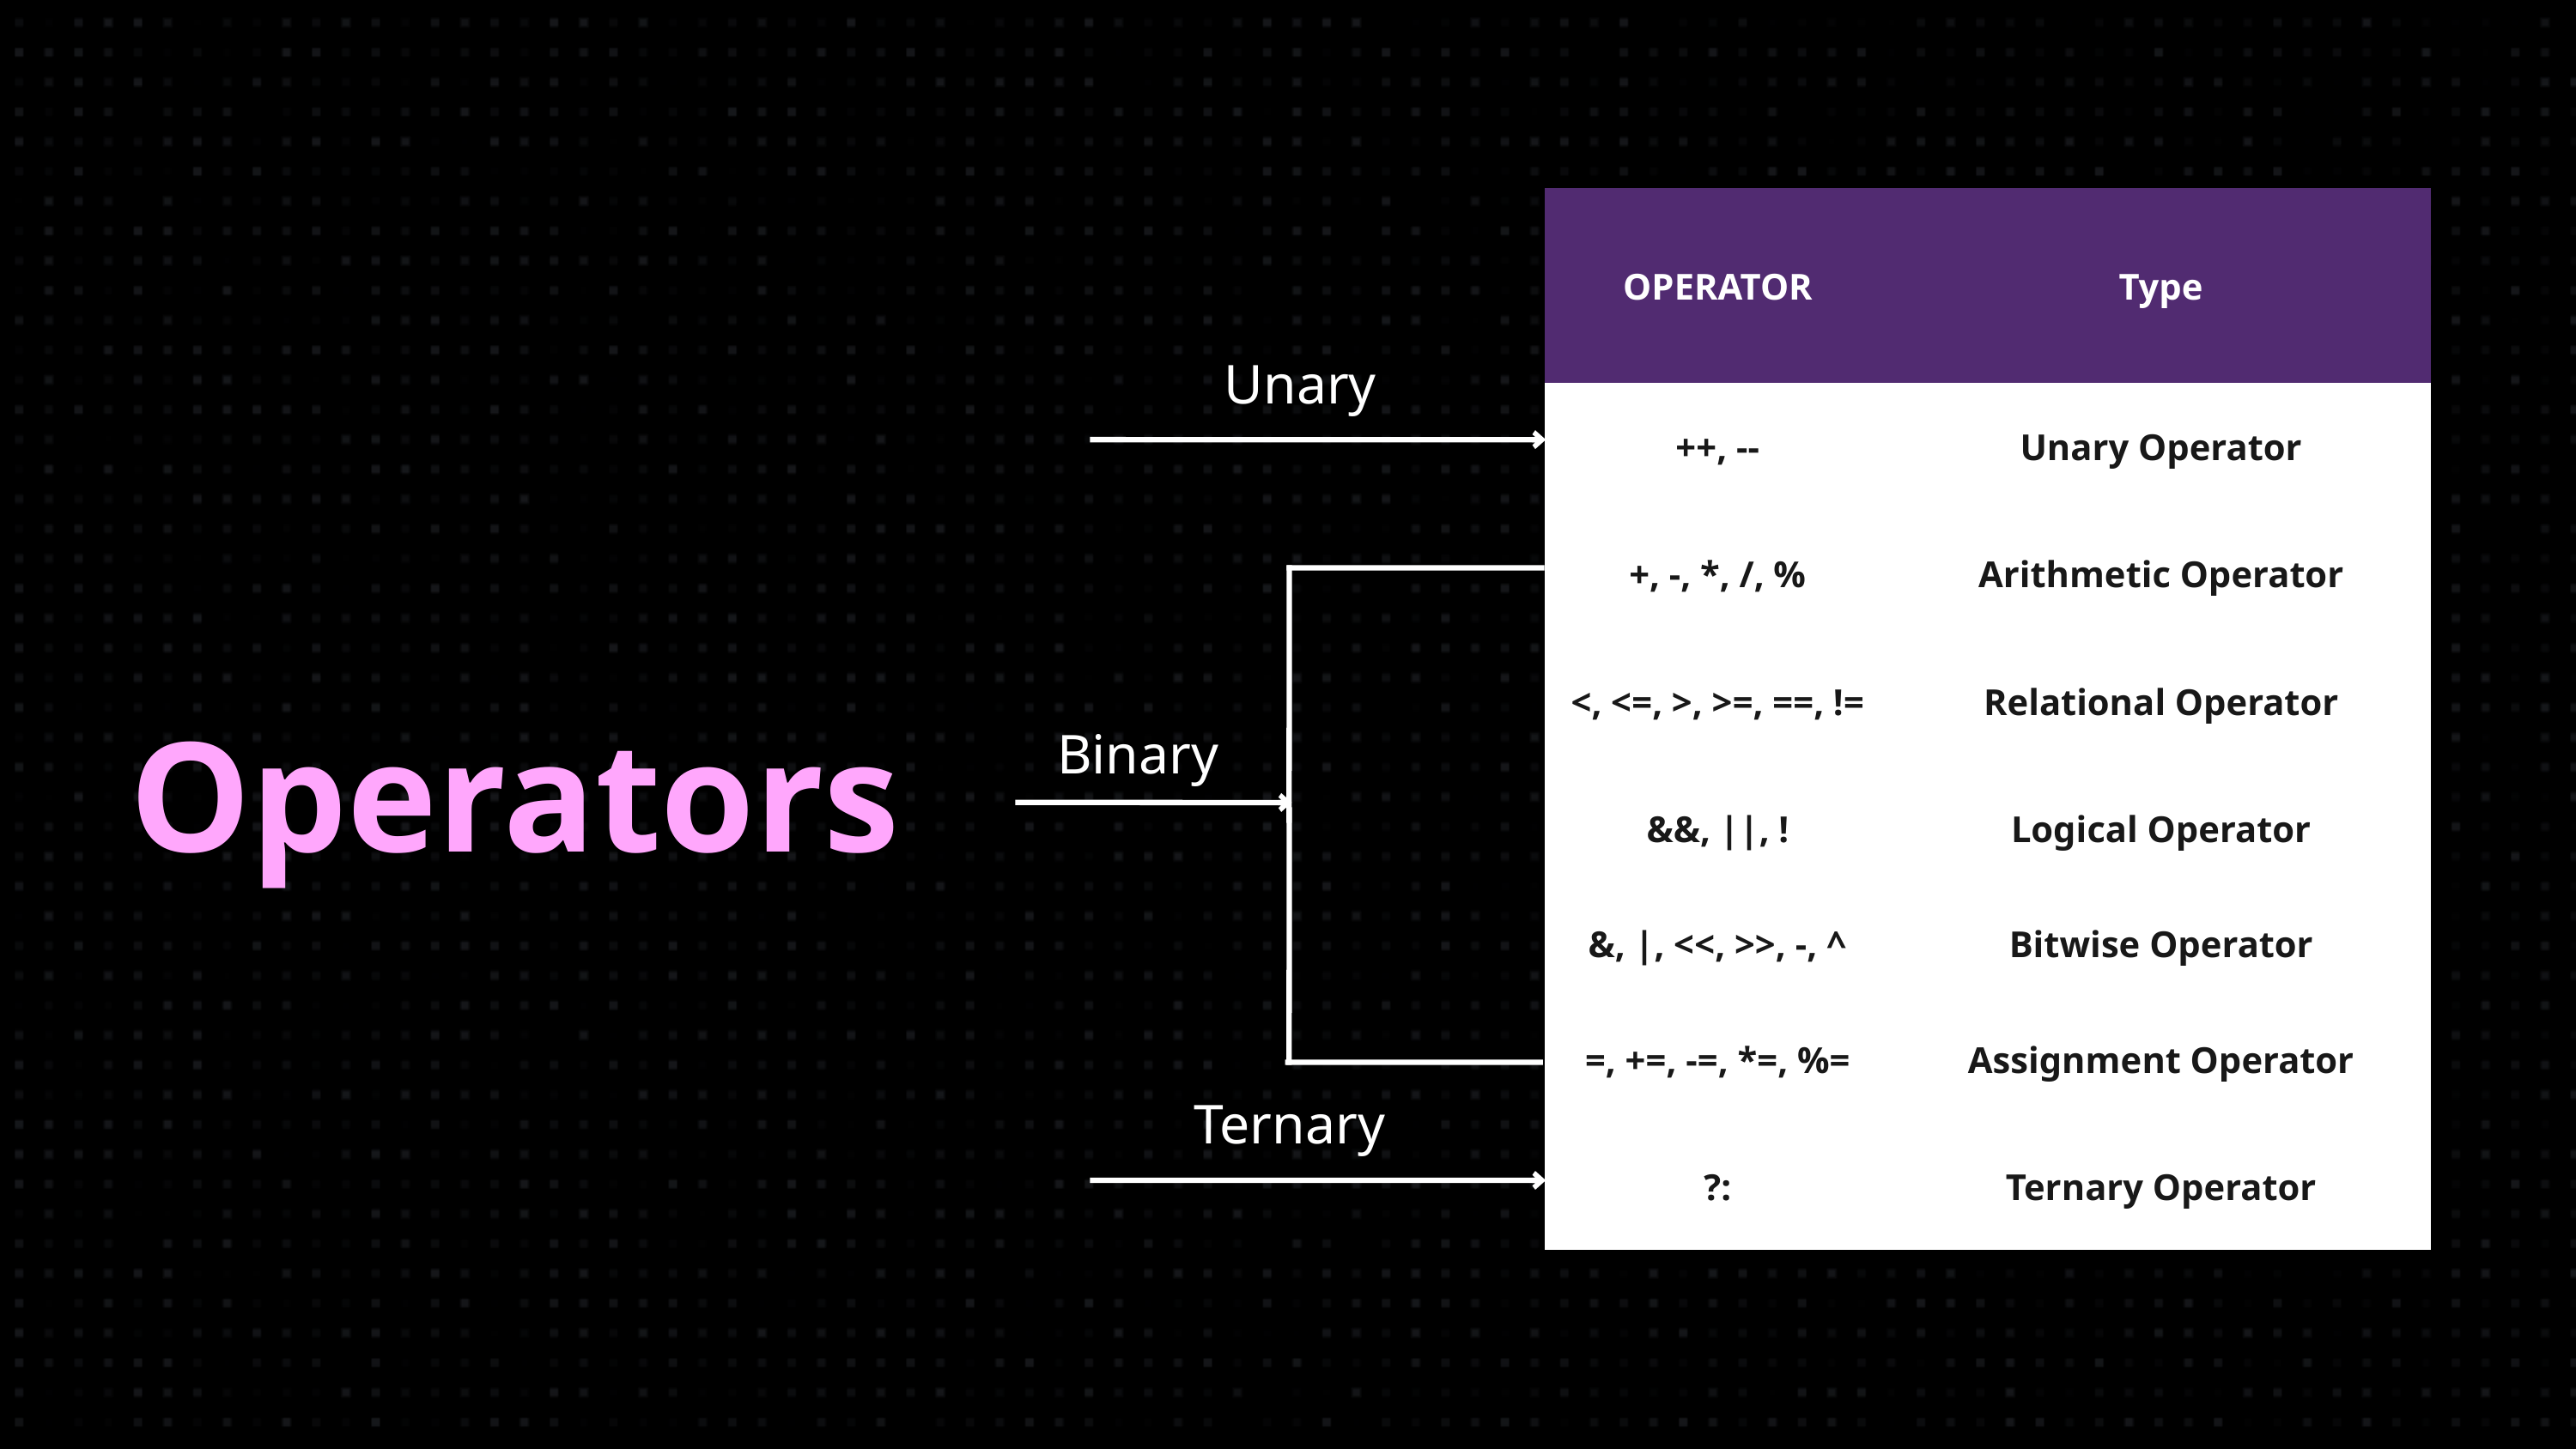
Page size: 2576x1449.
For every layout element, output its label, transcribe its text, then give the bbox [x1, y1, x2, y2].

table_cell Unary Operator [1891, 383, 2431, 510]
table_cell Ternary Operator [1891, 1123, 2431, 1250]
table_cell Logical Operator [1891, 764, 2431, 891]
table_cell Relational Operator [1891, 637, 2431, 764]
table_header Type [1891, 188, 2431, 383]
table_cell ++, -- [1545, 383, 1891, 510]
table_cell Bitwise Operator [1891, 891, 2431, 995]
table_cell ?: [1545, 1123, 1891, 1250]
text_box [0, 0, 2576, 1449]
table_cell <, <=, >, >=, ==, != [1545, 637, 1891, 764]
text_box Ternary [1194, 1079, 1443, 1155]
table_cell Arithmetic Operator [1891, 510, 2431, 637]
table_header OPERATOR [1545, 188, 1891, 383]
text_box Operators [130, 670, 1154, 883]
table_cell &&, ||, ! [1545, 764, 1891, 891]
table_cell &, |, <<, >>, -, ^ [1545, 891, 1891, 995]
table_cell +, -, *, /, % [1545, 510, 1891, 637]
table_cell =, +=, -=, *=, %= [1545, 995, 1891, 1123]
text_box Binary [1057, 709, 1285, 785]
text_box [1015, 796, 1292, 809]
text_box Unary [1224, 338, 1412, 415]
table_cell Assignment Operator [1891, 995, 2431, 1123]
